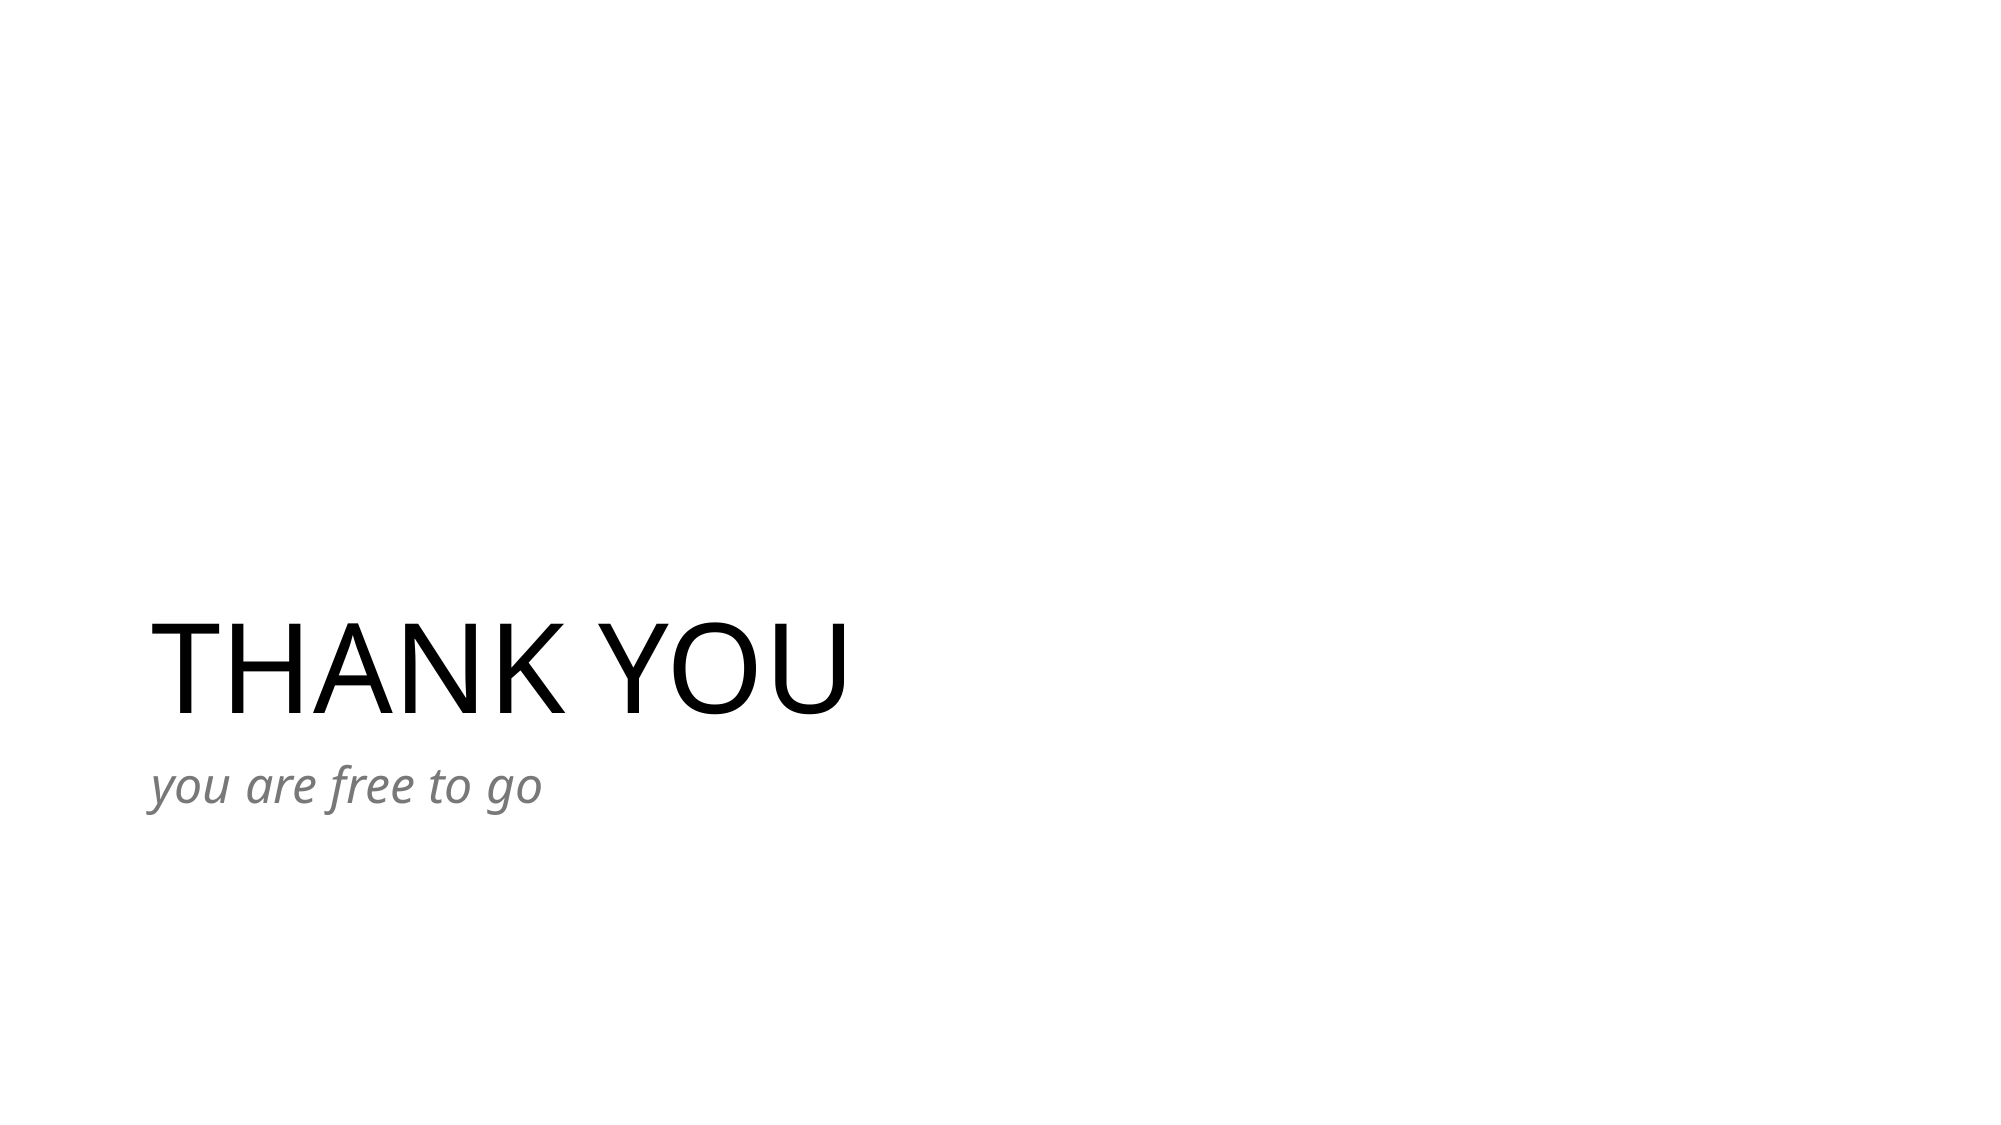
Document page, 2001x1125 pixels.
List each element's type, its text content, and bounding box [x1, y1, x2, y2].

list you are free to go [136, 752, 1862, 999]
title THANK YOU [136, 280, 1862, 749]
